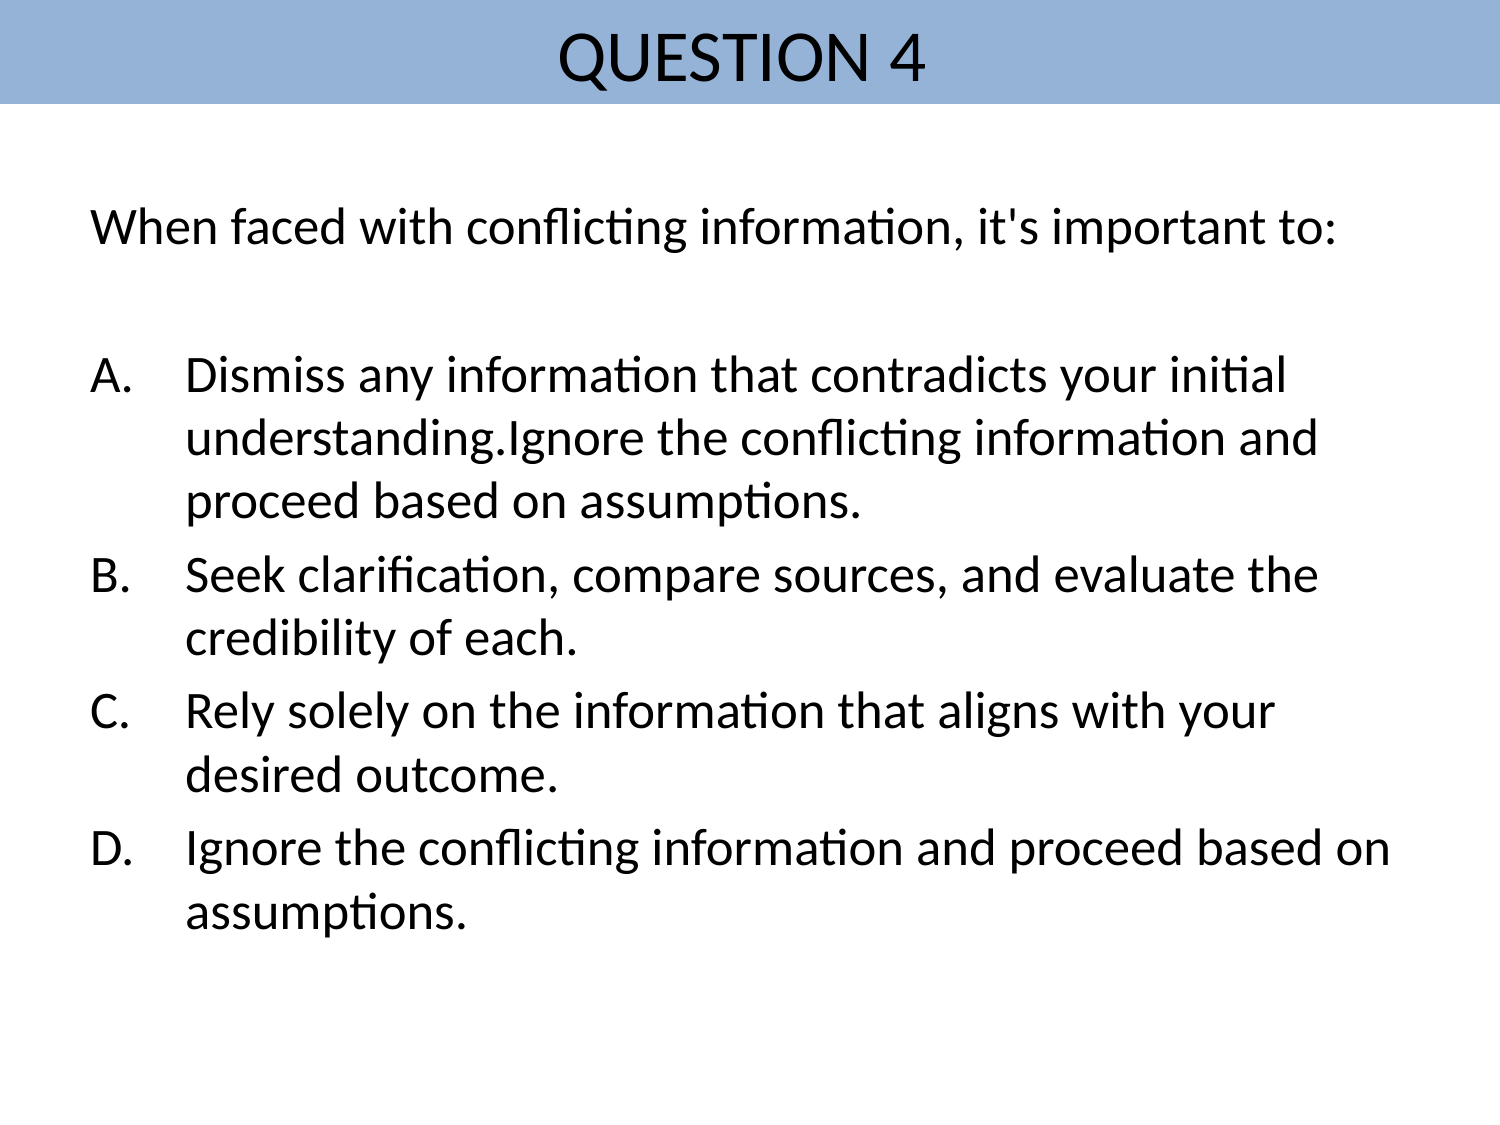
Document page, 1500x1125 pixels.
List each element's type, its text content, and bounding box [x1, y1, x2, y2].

title QUESTION 4 [0, 0, 1500, 104]
list When faced with conflicting information, it's important to: Dismiss any information that contradicts your initial understanding.Ignore the conflicting information and proceed based on assumptions. Seek clarification, compare sources, and evaluate the credibility of each. Rely solely on the information that aligns with your desired outcome. Ignore the conflicting information and proceed based on assumptions. [75, 184, 1425, 1005]
